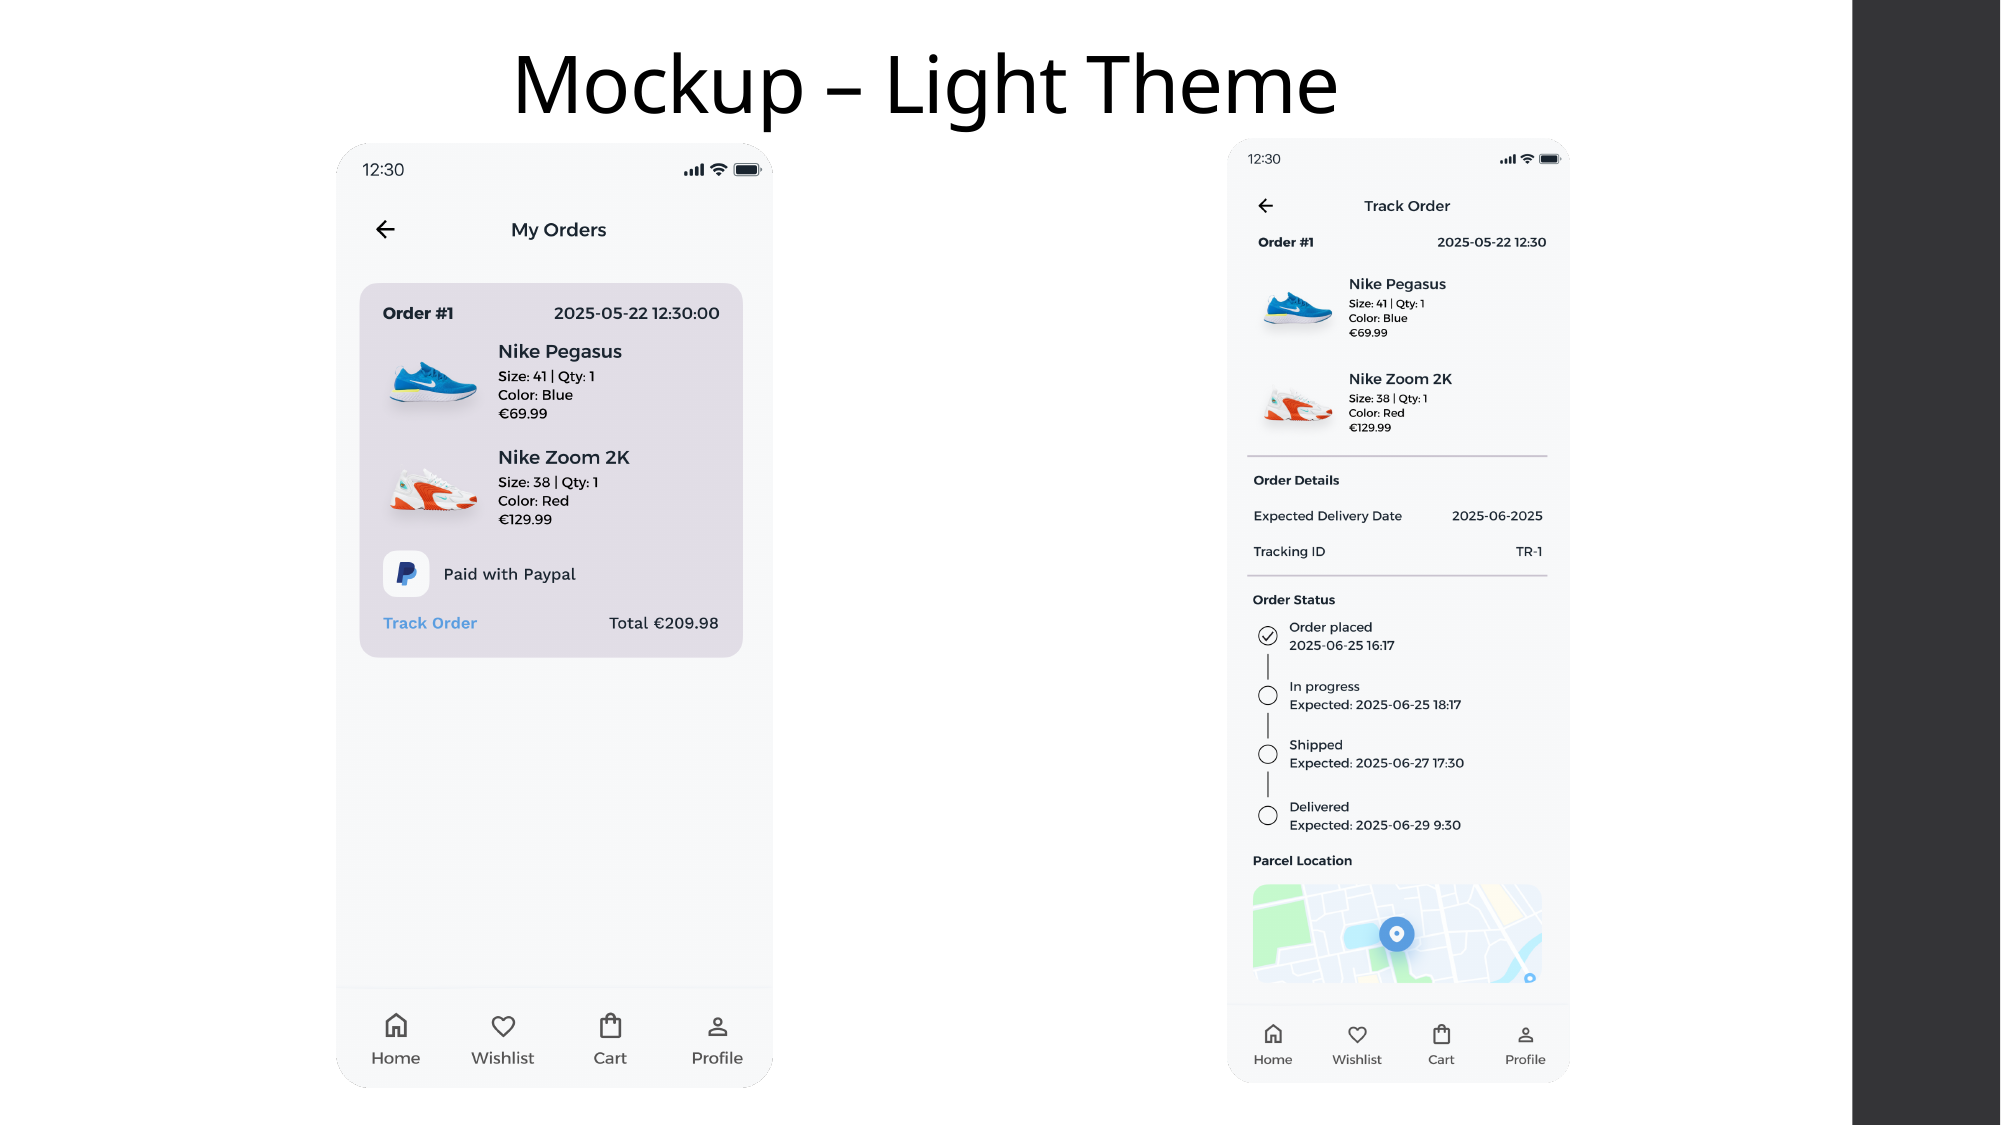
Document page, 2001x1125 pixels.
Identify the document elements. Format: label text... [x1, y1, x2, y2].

title Mockup – Light Theme [36, 36, 1816, 139]
picture [1227, 138, 1570, 1083]
picture [336, 143, 773, 1089]
